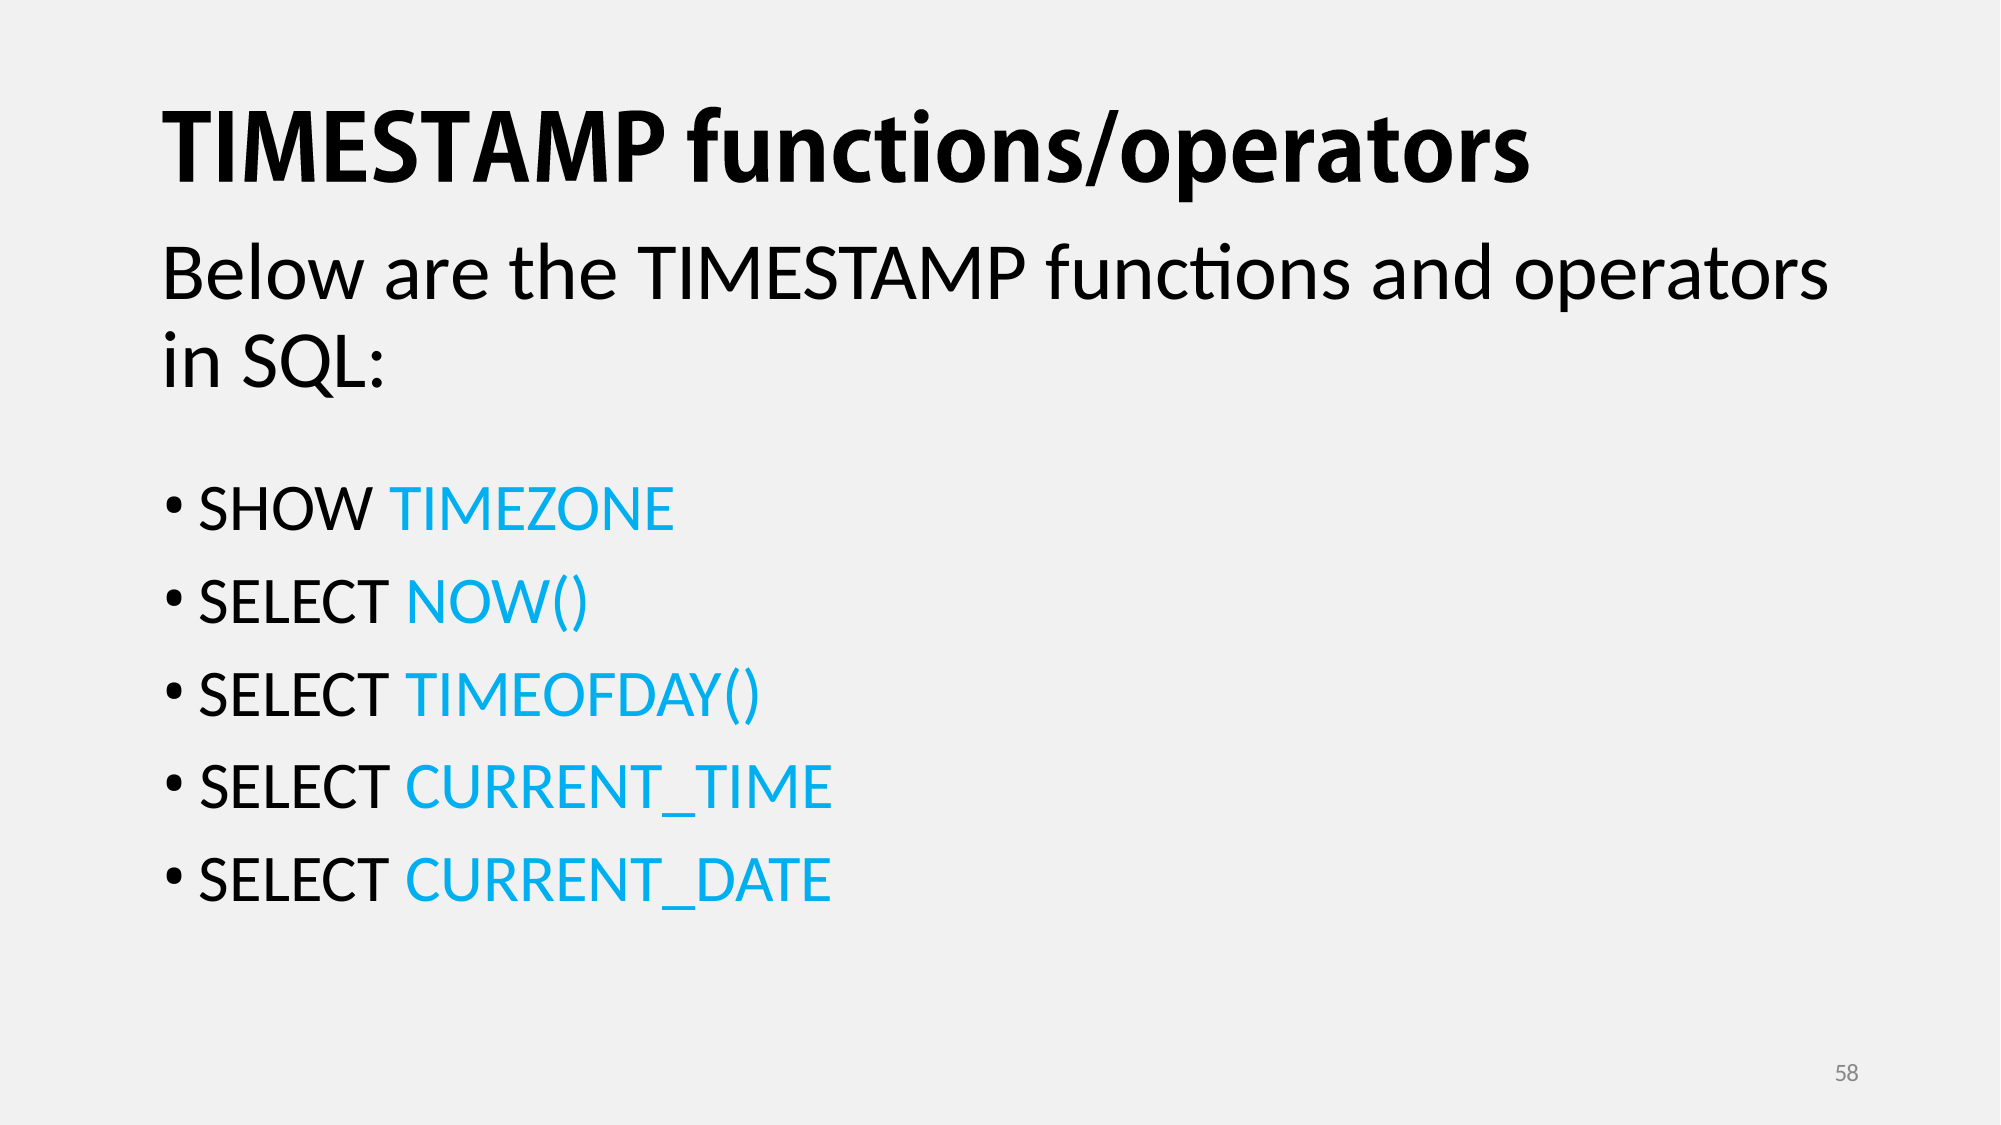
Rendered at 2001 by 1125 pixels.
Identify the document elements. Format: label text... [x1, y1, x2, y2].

text_box SHOW TIMEZONE SELECT NOW() SELECT TIMEOFDAY() SELECT CURRENT_TIME SELECT CURRENT_DATE [159, 448, 840, 915]
slide_number 58 [1802, 1060, 1875, 1088]
picture [161, 92, 1579, 209]
title Below are the TIMESTAMP functions and operators in SQL: [159, 214, 1844, 416]
